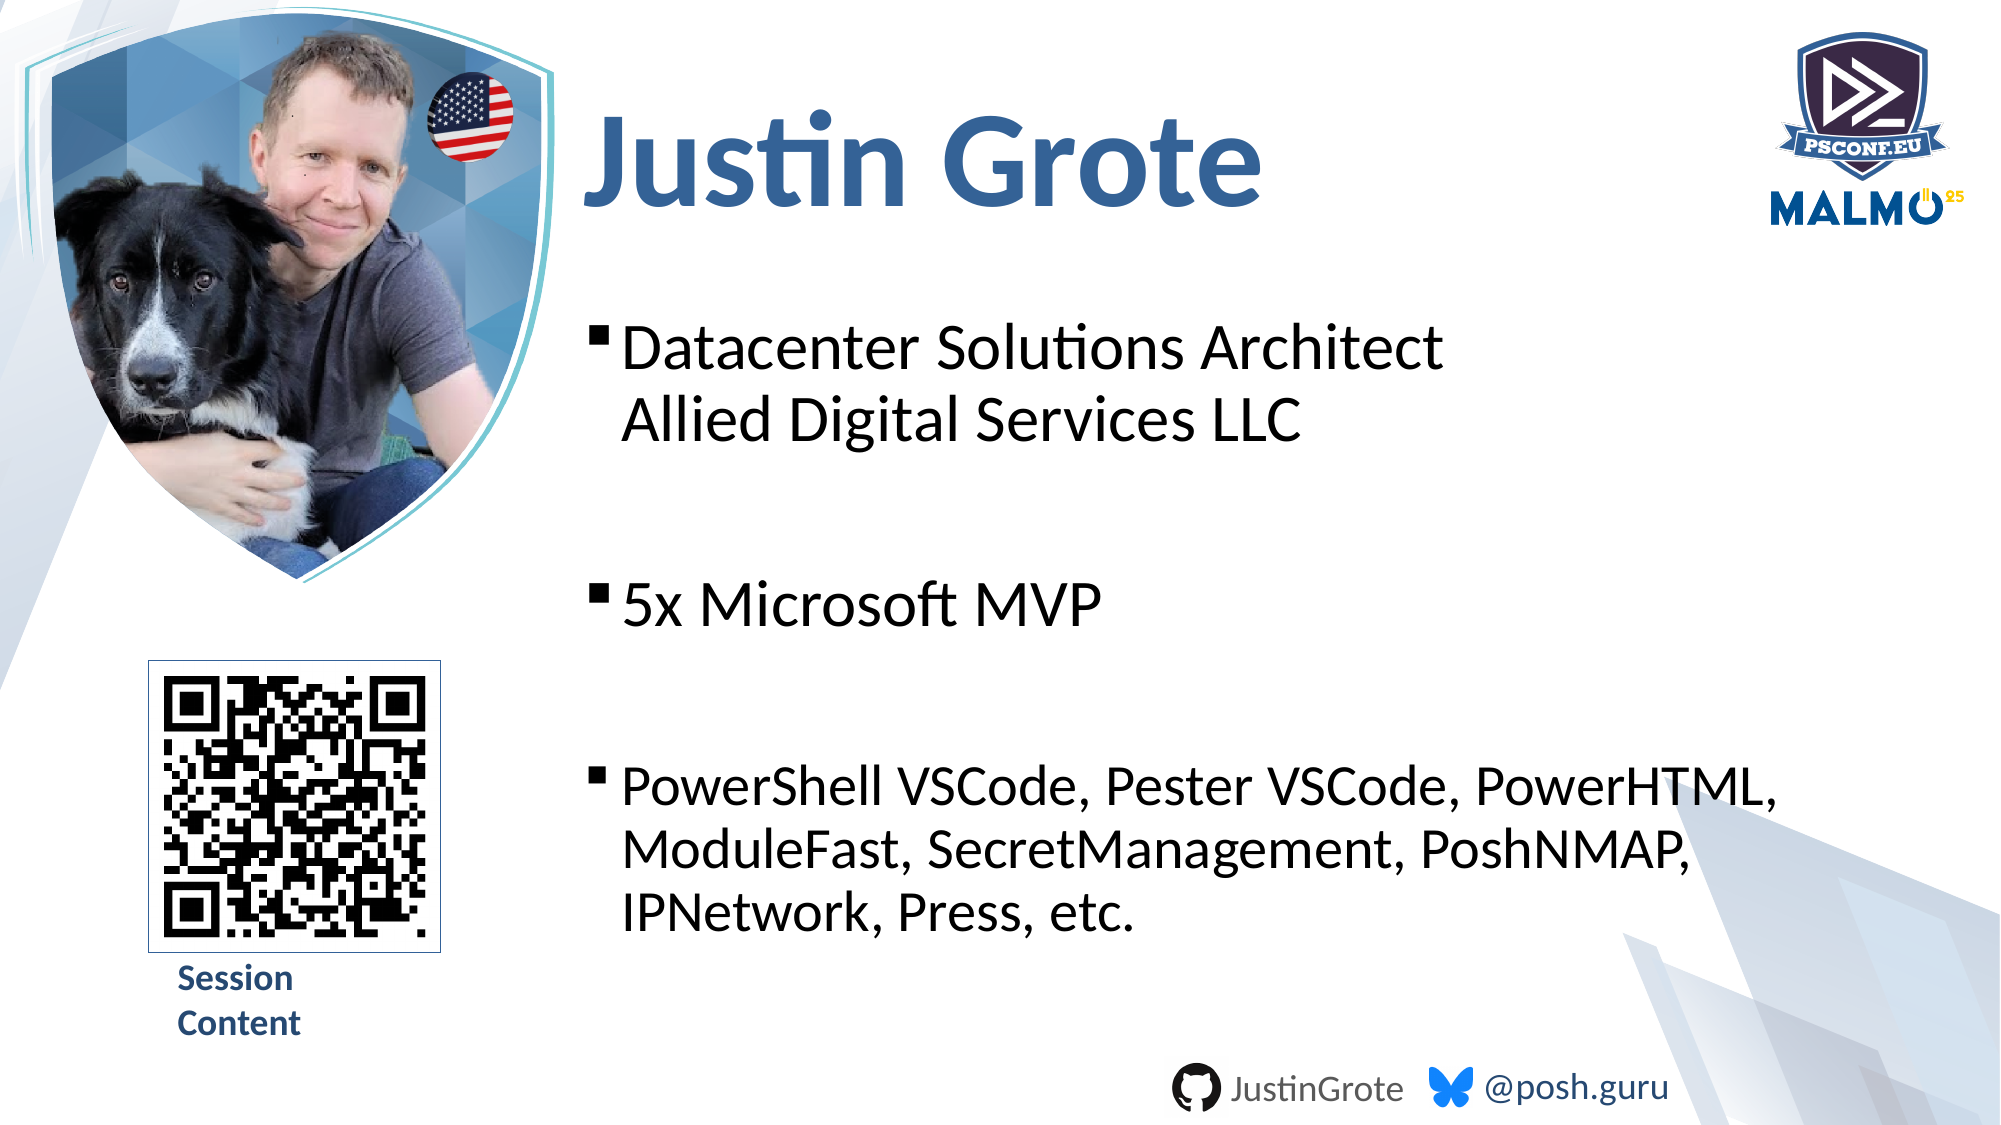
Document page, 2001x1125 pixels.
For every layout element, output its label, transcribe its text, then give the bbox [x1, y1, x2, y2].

title Justin Grote [568, 53, 1863, 271]
picture [0, 0, 2000, 1125]
text_box Session Content [162, 953, 441, 1051]
text_box Datacenter Solutions Architect Allied Digital Services LLC 5x Microsoft MVP PowerShell VSCode, Pester VSCode, PowerHTML, ModuleFast, SecretManagement, PoshNMAP, IPNetwork, Press, etc. [568, 303, 1863, 1014]
